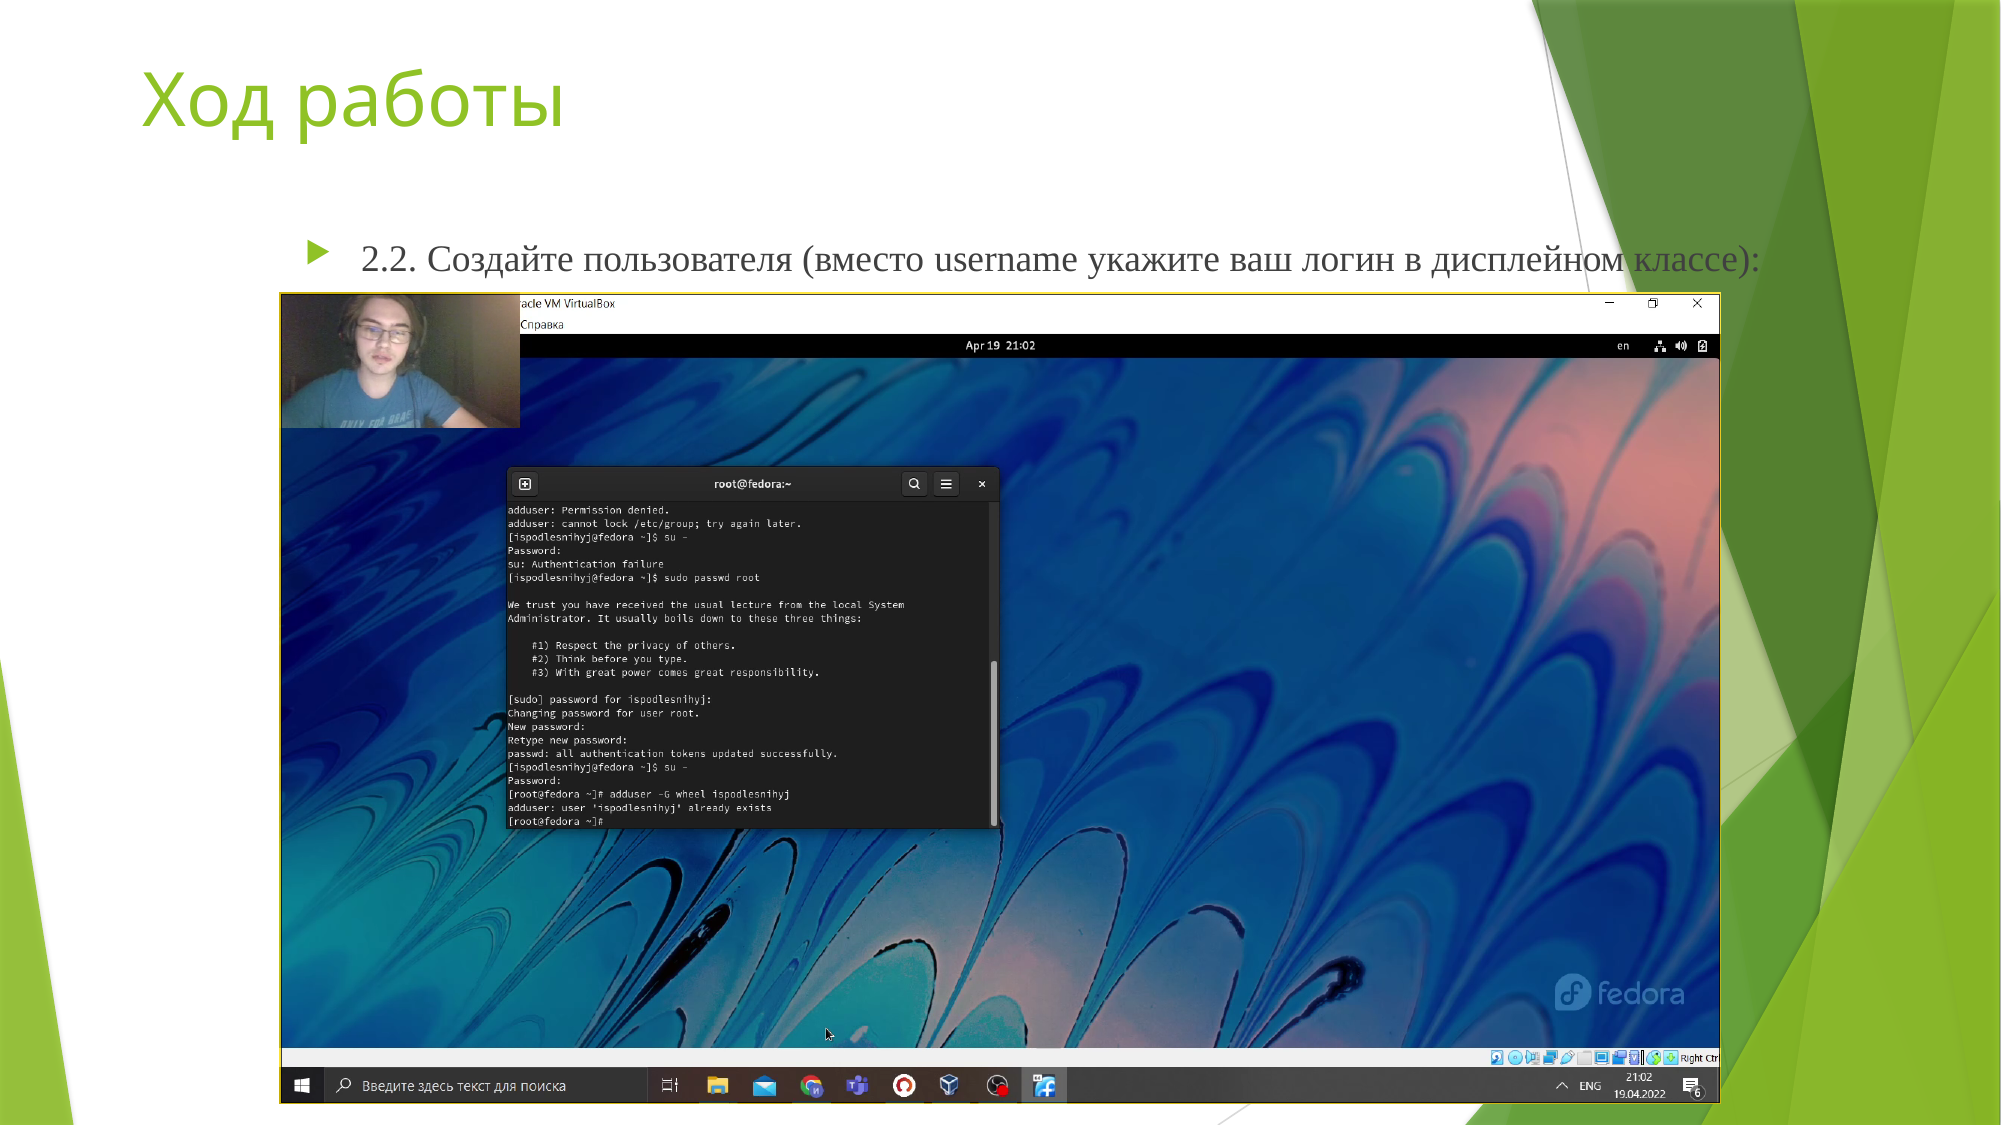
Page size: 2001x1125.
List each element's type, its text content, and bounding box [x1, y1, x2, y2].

picture [278, 291, 1722, 1105]
list 2.2. Создайте пользователя (вместо username укажите ваш логин в дисплейном классе): [111, 203, 1937, 991]
title Ход работы [127, 43, 1538, 203]
